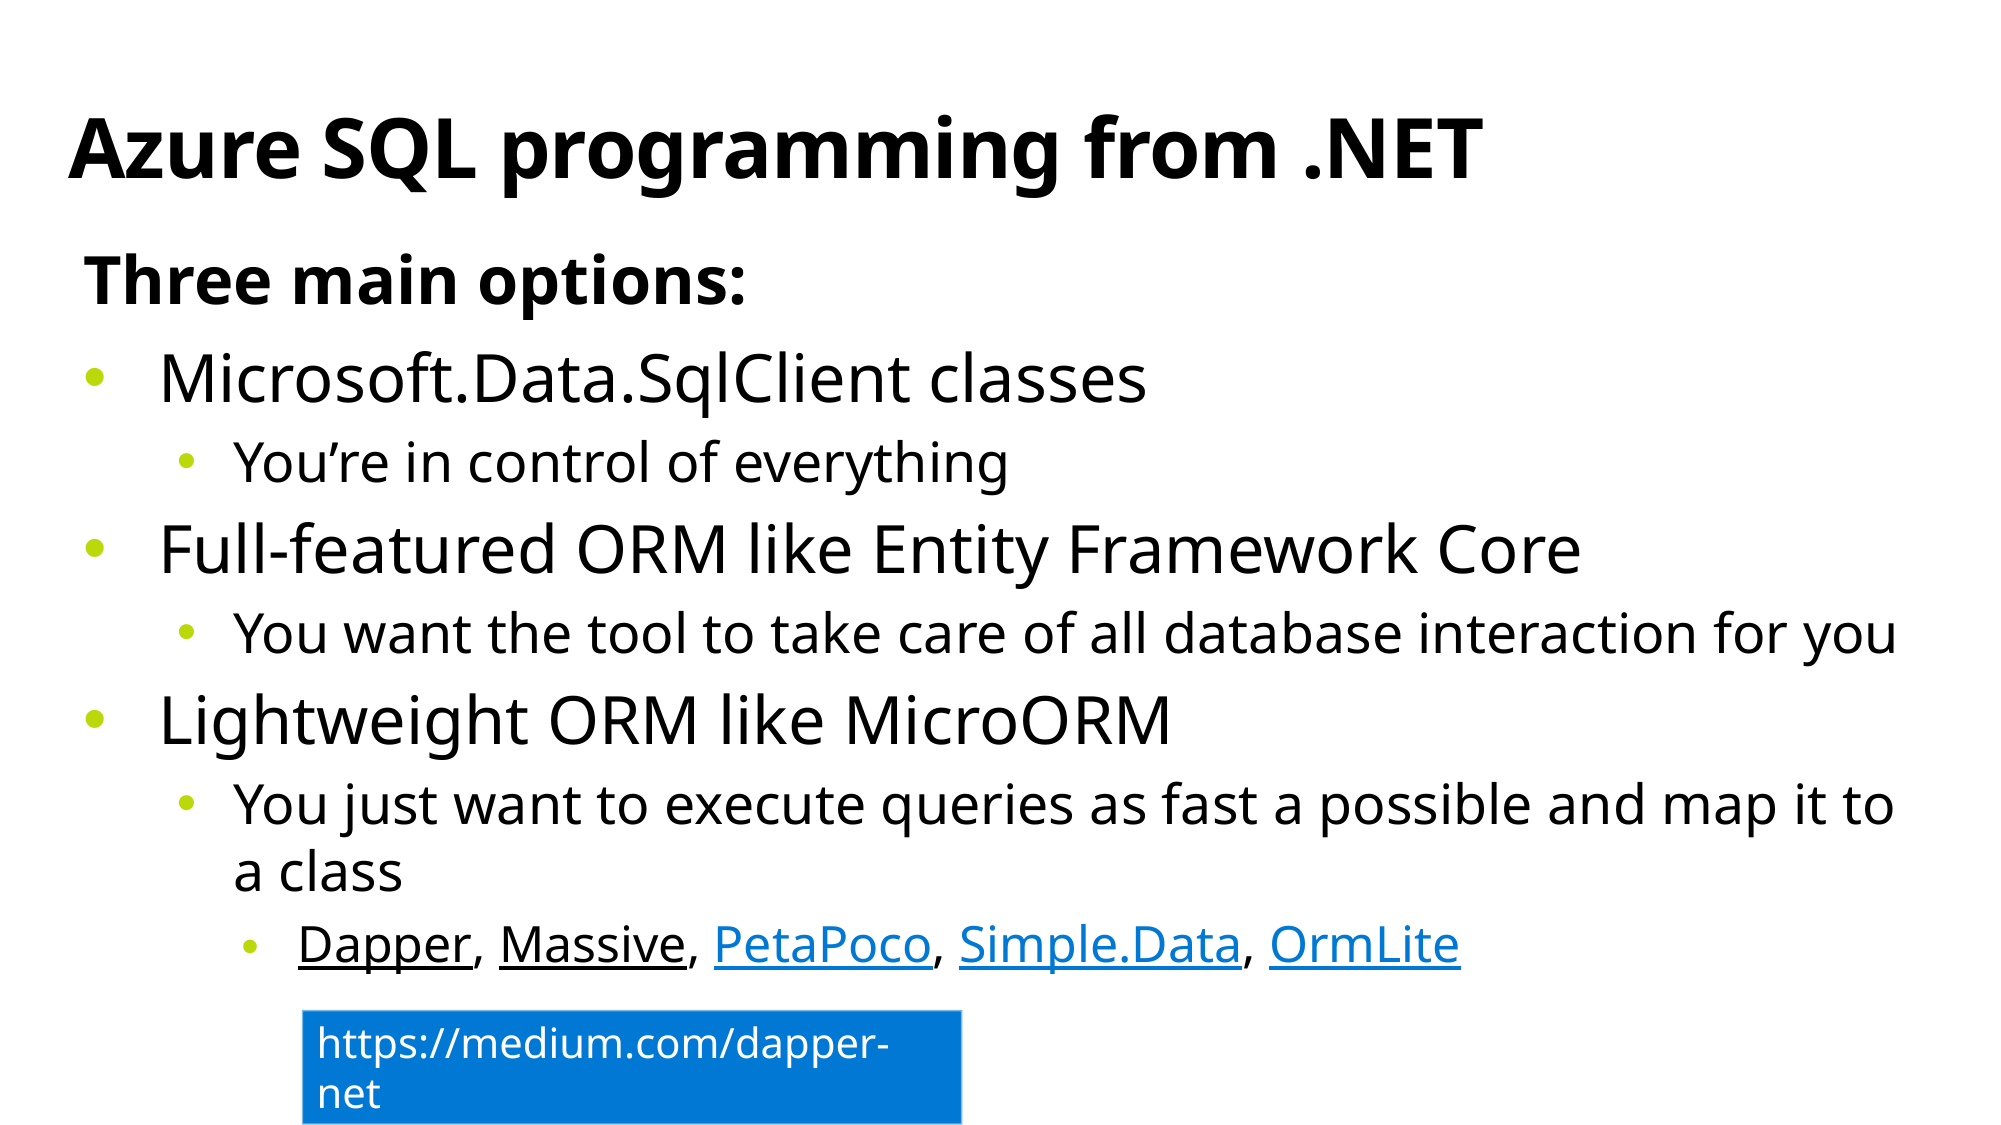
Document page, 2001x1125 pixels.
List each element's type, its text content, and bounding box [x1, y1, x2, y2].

text_box https://medium.com/dapper-net [300, 1009, 964, 1125]
text_box Three main options: [68, 230, 1924, 316]
title Azure SQL programming from .NET [68, 95, 1924, 217]
text_box Microsoft.Data.SqlClient classes You’re in control of everything Full-featured ORM like Entity Framework Core You want the tool to take care of all database interaction for you Lightweight ORM like MicroORM You just want to execute queries as fast a possible and map it to a class Dapper, Massive, PetaPoco, Simple.Data, OrmLite [68, 328, 1924, 1009]
